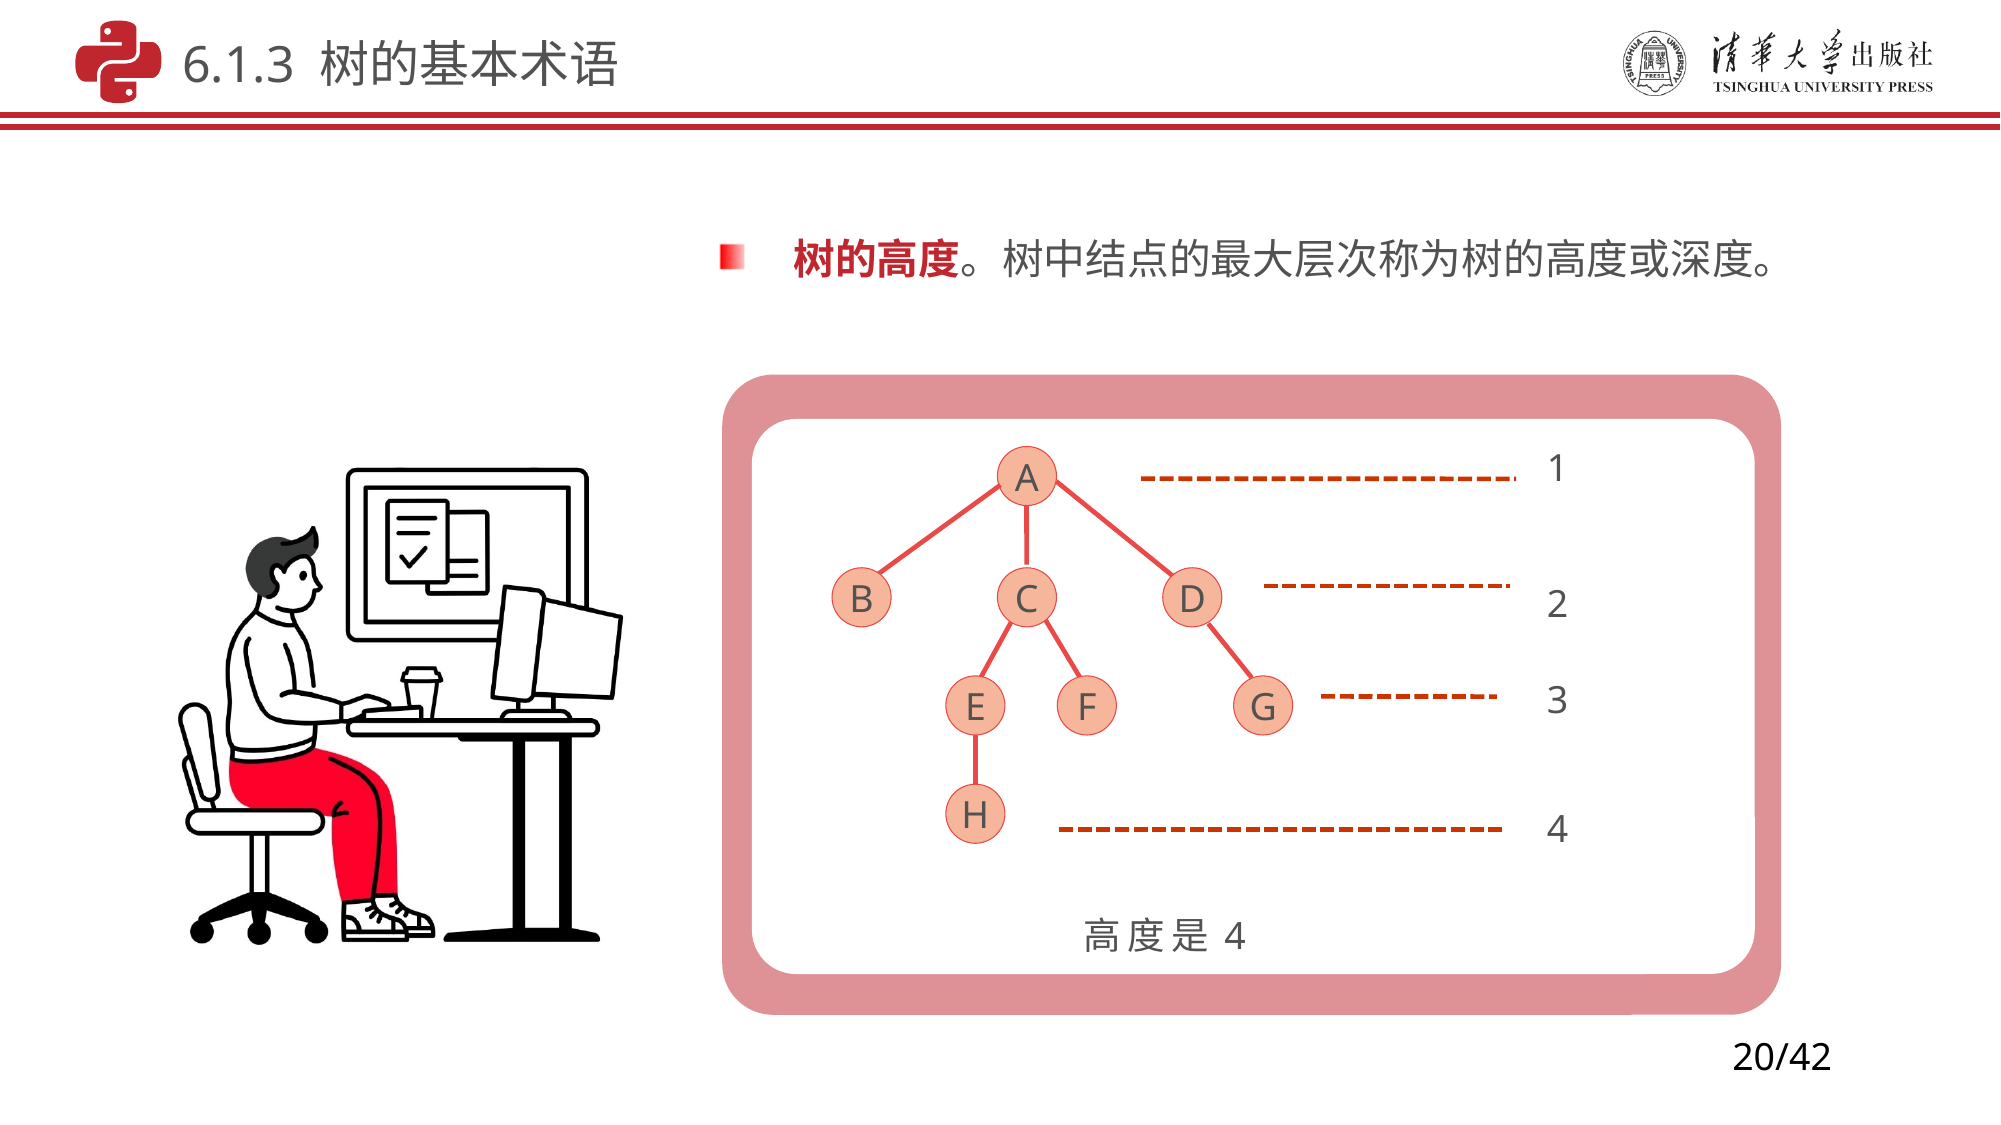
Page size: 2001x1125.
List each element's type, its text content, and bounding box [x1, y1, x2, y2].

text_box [831, 436, 1592, 859]
slide_number 20/42 [1717, 1025, 1853, 1086]
picture [718, 242, 748, 273]
text_box 树的高度。树中结点的最大层次称为树的高度或深度。 [703, 216, 1853, 290]
picture [107, 410, 638, 980]
text_box 6.1.3 树的基本术语 [167, 24, 635, 100]
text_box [722, 374, 1782, 1015]
